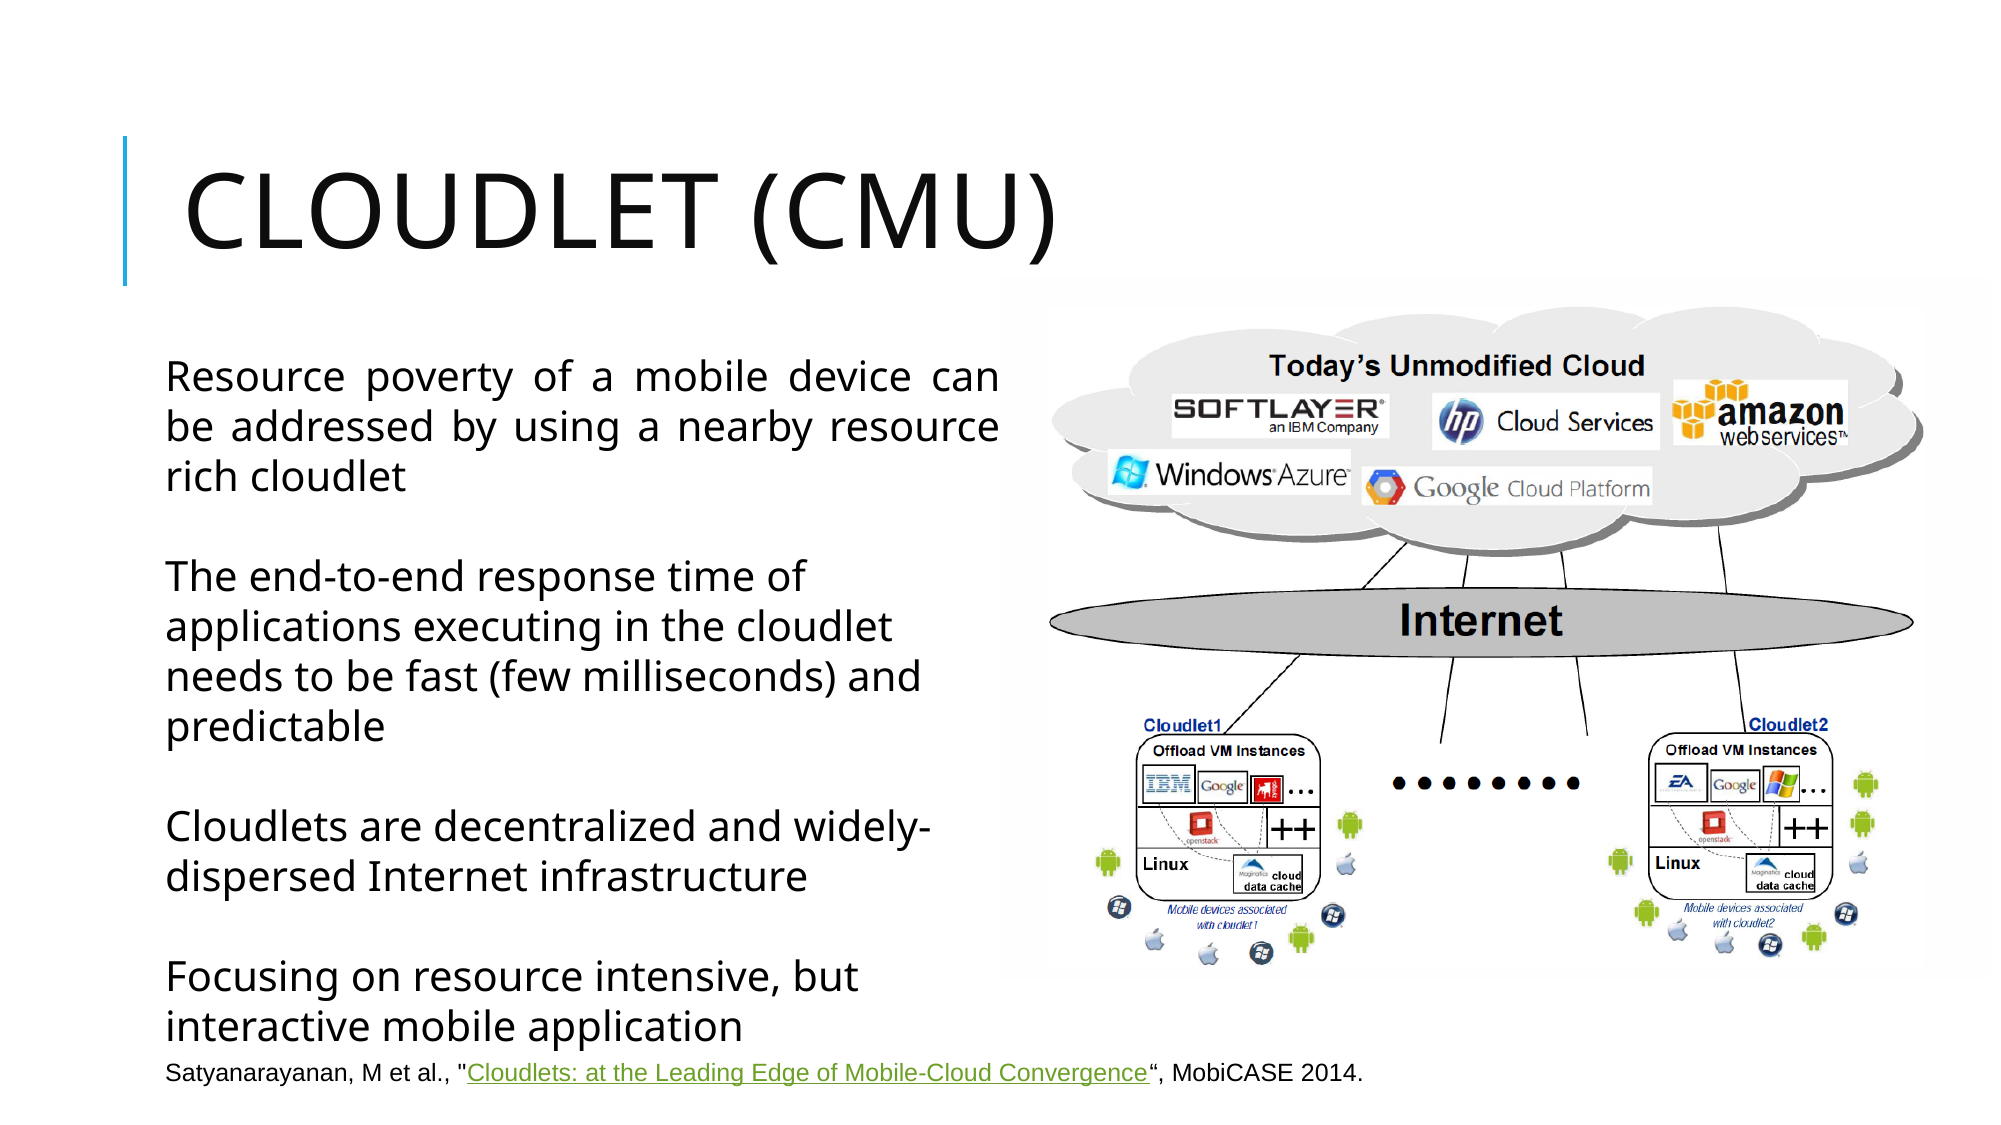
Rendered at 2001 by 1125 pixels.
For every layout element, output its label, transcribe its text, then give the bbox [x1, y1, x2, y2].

picture [999, 277, 1990, 980]
text_box Satyanarayanan, M et al., "Cloudlets: at the Leading Edge of Mobile-Cloud Convergence“, MobiCASE 2014. [150, 1049, 1634, 1094]
text_box Resource poverty of a mobile device can be addressed by using a nearby resource rich cloudlet The end-to-end response time of applications executing in the cloudlet needs to be fast (few milliseconds) and predictable Cloudlets are decentralized and widely-dispersed Internet infrastructure Focusing on resource intensive, but interactive mobile application [150, 341, 1016, 1057]
title Cloudlet (CMU) [168, 96, 1763, 341]
